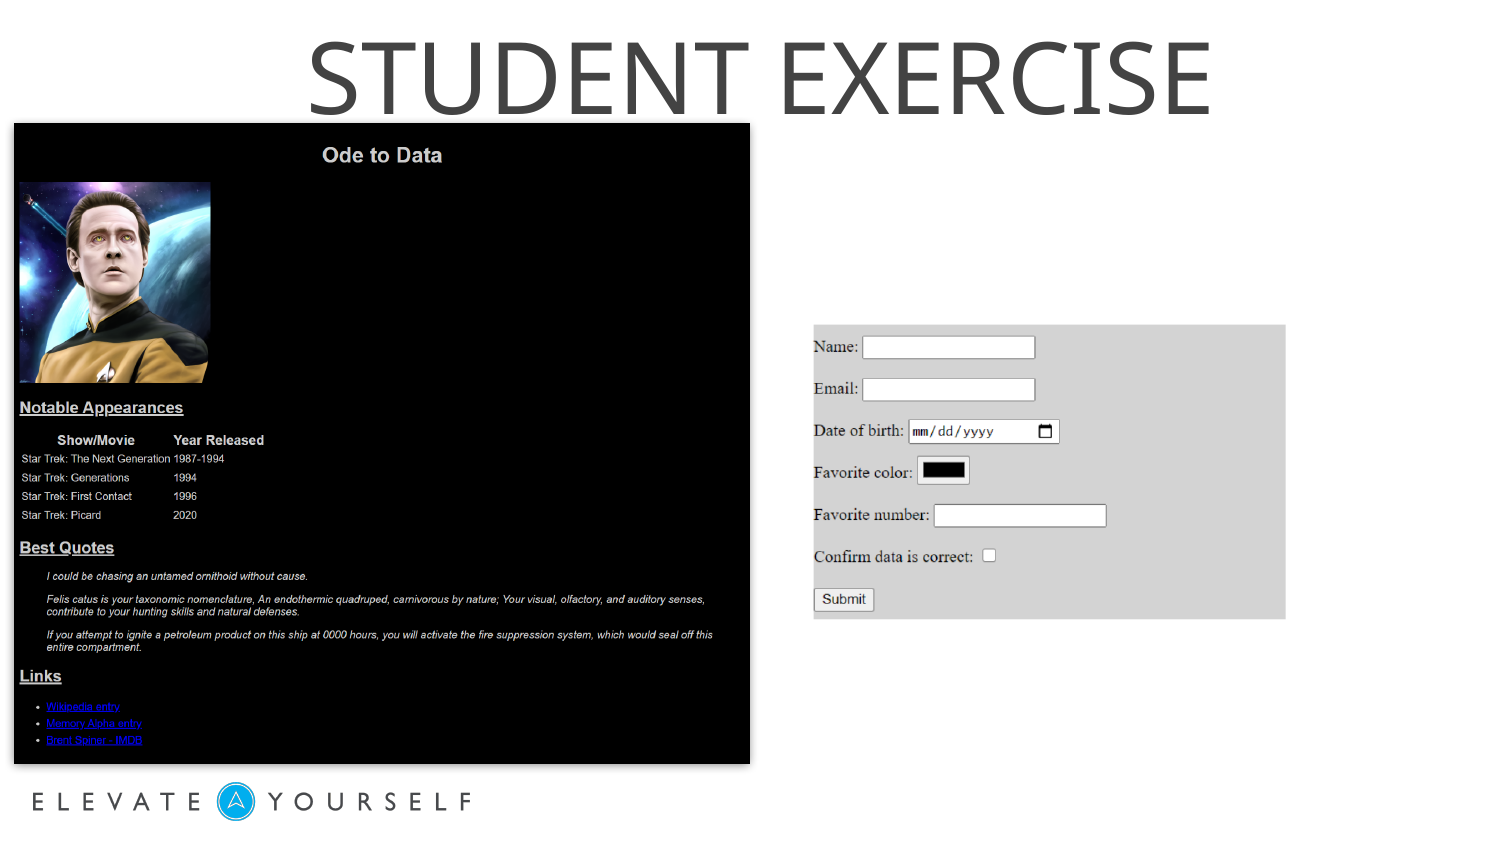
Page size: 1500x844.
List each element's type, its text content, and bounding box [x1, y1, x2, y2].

picture [810, 320, 1286, 622]
picture [33, 781, 470, 821]
text_box STUDENT EXERCISE [183, 0, 1339, 297]
picture [14, 123, 751, 764]
